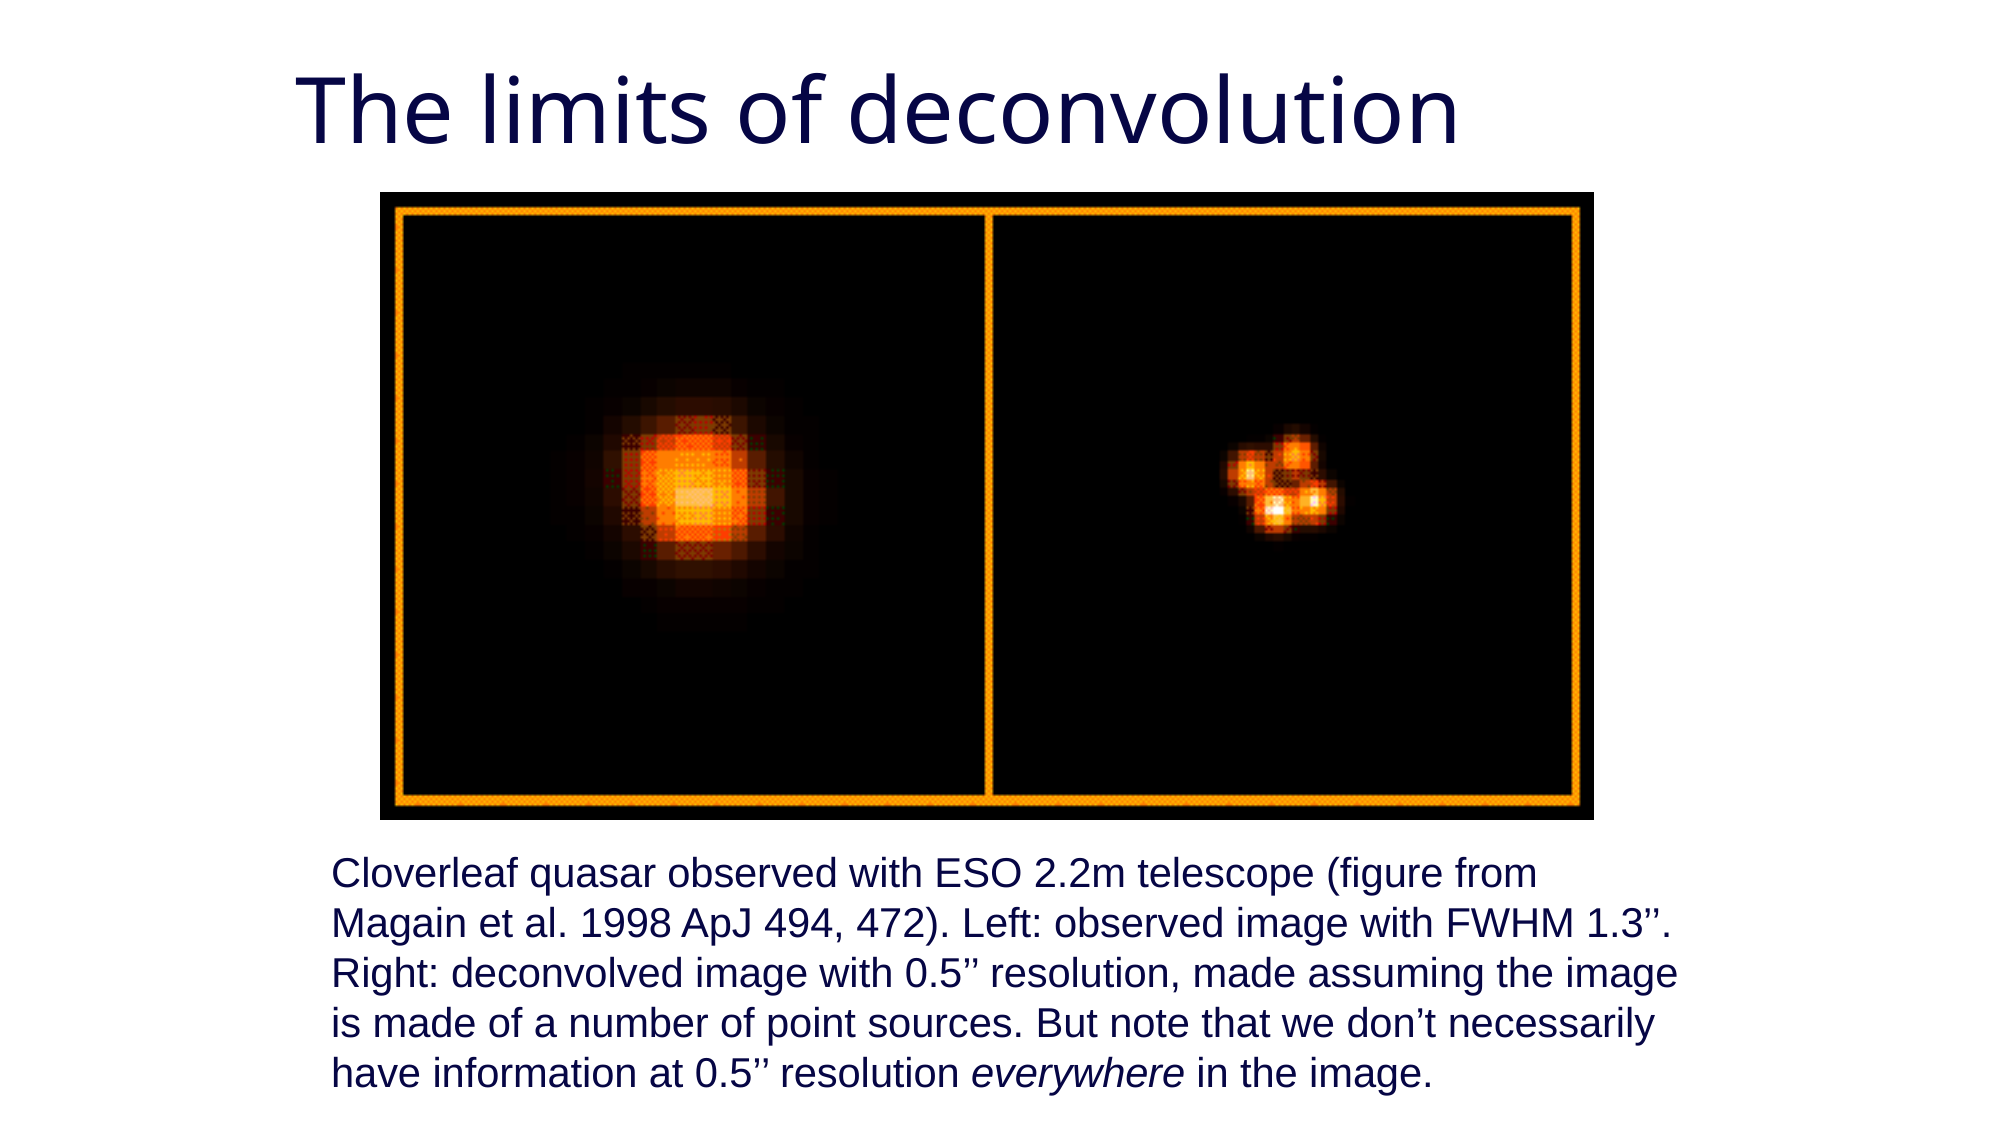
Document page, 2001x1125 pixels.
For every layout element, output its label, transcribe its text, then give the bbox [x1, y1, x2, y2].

title The limits of deconvolution [280, 56, 1681, 178]
text_box Cloverleaf quasar observed with ESO 2.2m telescope (figure from Magain et al. 1998 ApJ 494, 472). Left: observed image with FWHM 1.3’’. Right: deconvolved image with 0.5’’ resolution, made assuming the image is made of a number of point sources. But note that we don’t necessarily have information at 0.5’’ resolution everywhere in the image. [316, 838, 1696, 1103]
picture [380, 192, 1594, 820]
